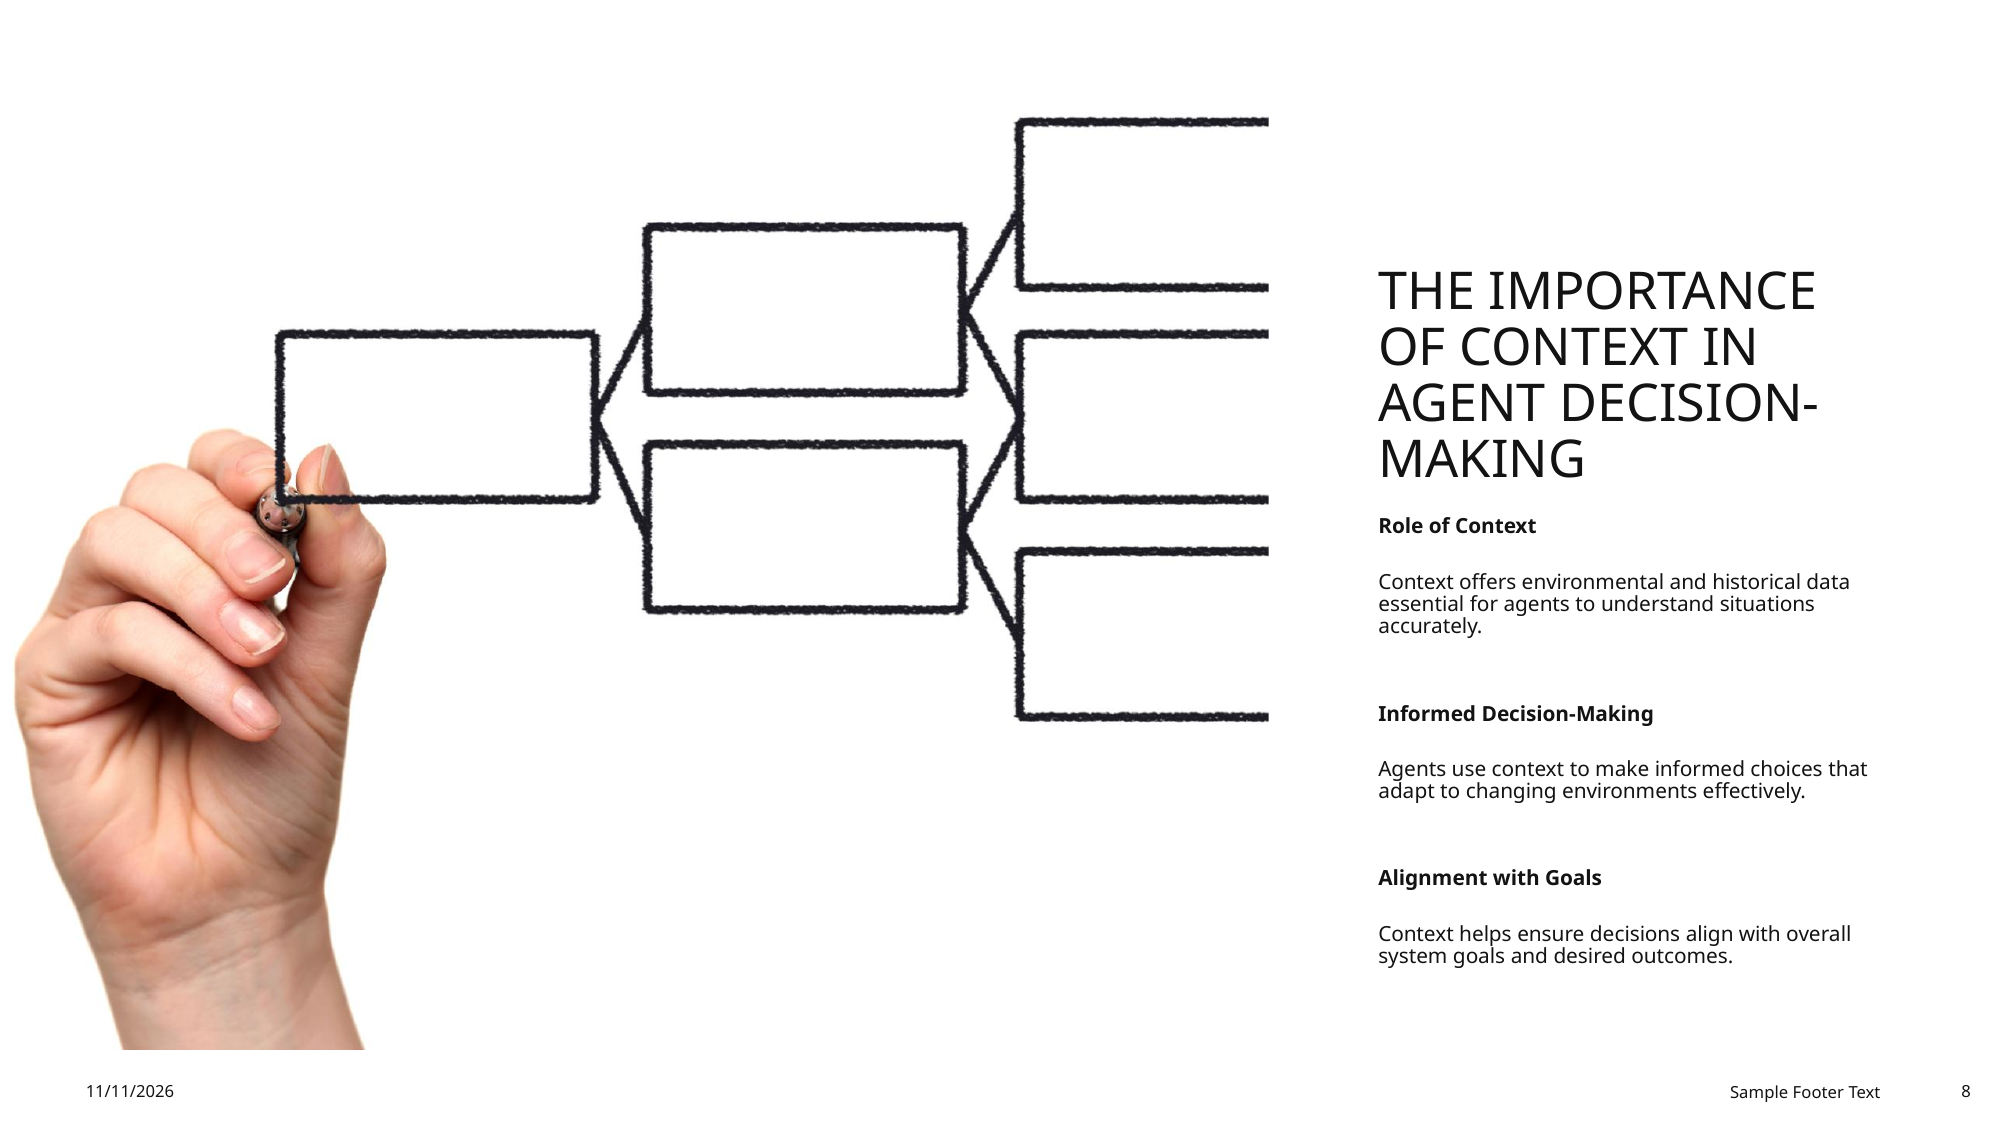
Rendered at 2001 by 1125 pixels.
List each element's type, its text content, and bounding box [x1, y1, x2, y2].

picture [0, 0, 1269, 1050]
footer Sample Footer Text [1458, 1064, 1896, 1120]
text_box Role of Context Context offers environmental and historical data essential for agents to understand situations accurately. Informed Decision-Making Agents use context to make informed choices that adapt to changing environments effectively. Alignment with Goals Context helps ensure decisions align with overall system goals and desired outcomes. [1363, 508, 1901, 993]
title The Importance of Context in Agent Decision-Making [1363, 176, 1901, 497]
slide_number 8 [1910, 1064, 1986, 1120]
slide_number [70, 1064, 537, 1120]
